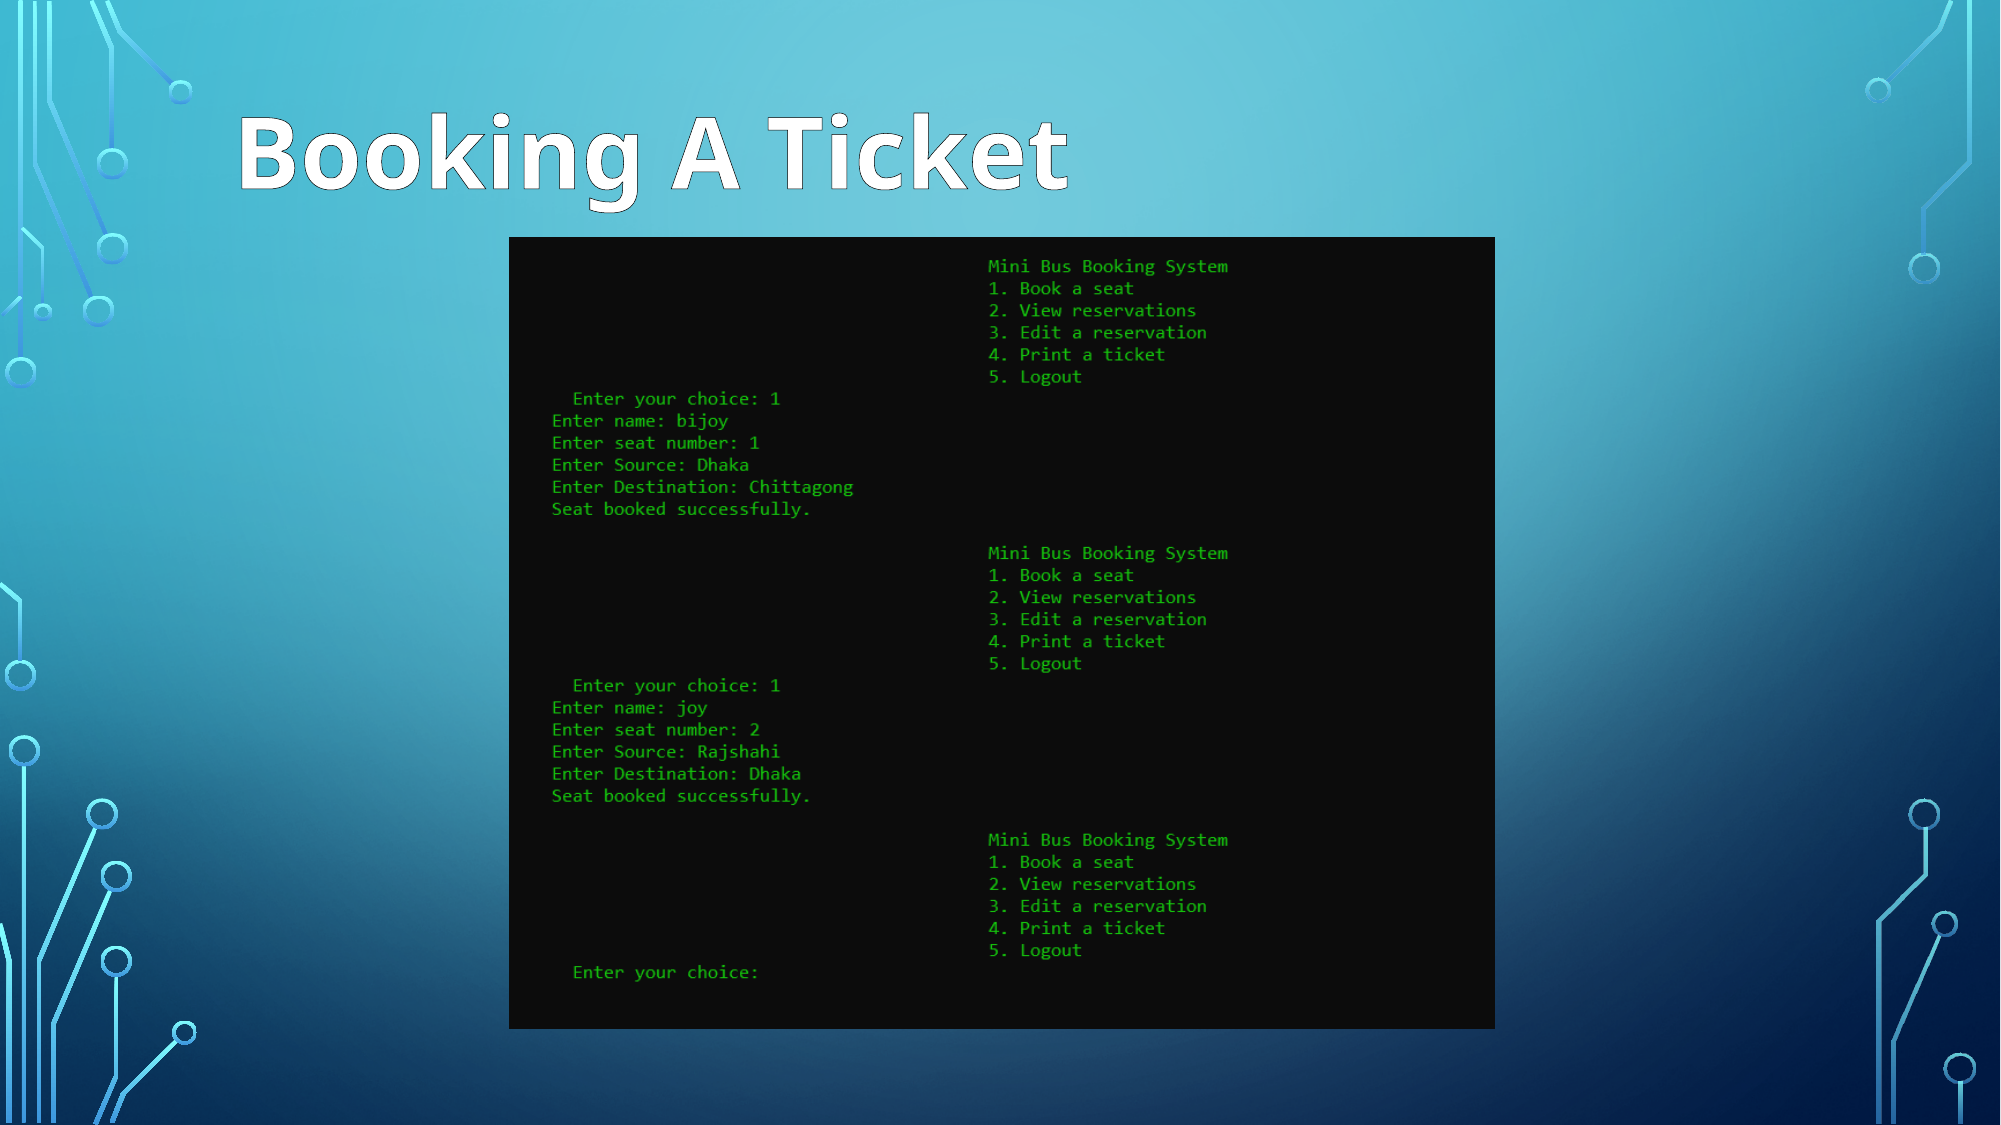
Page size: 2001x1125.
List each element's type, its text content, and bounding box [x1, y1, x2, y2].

title Booking A Ticket [217, 93, 1204, 220]
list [509, 236, 1496, 1029]
